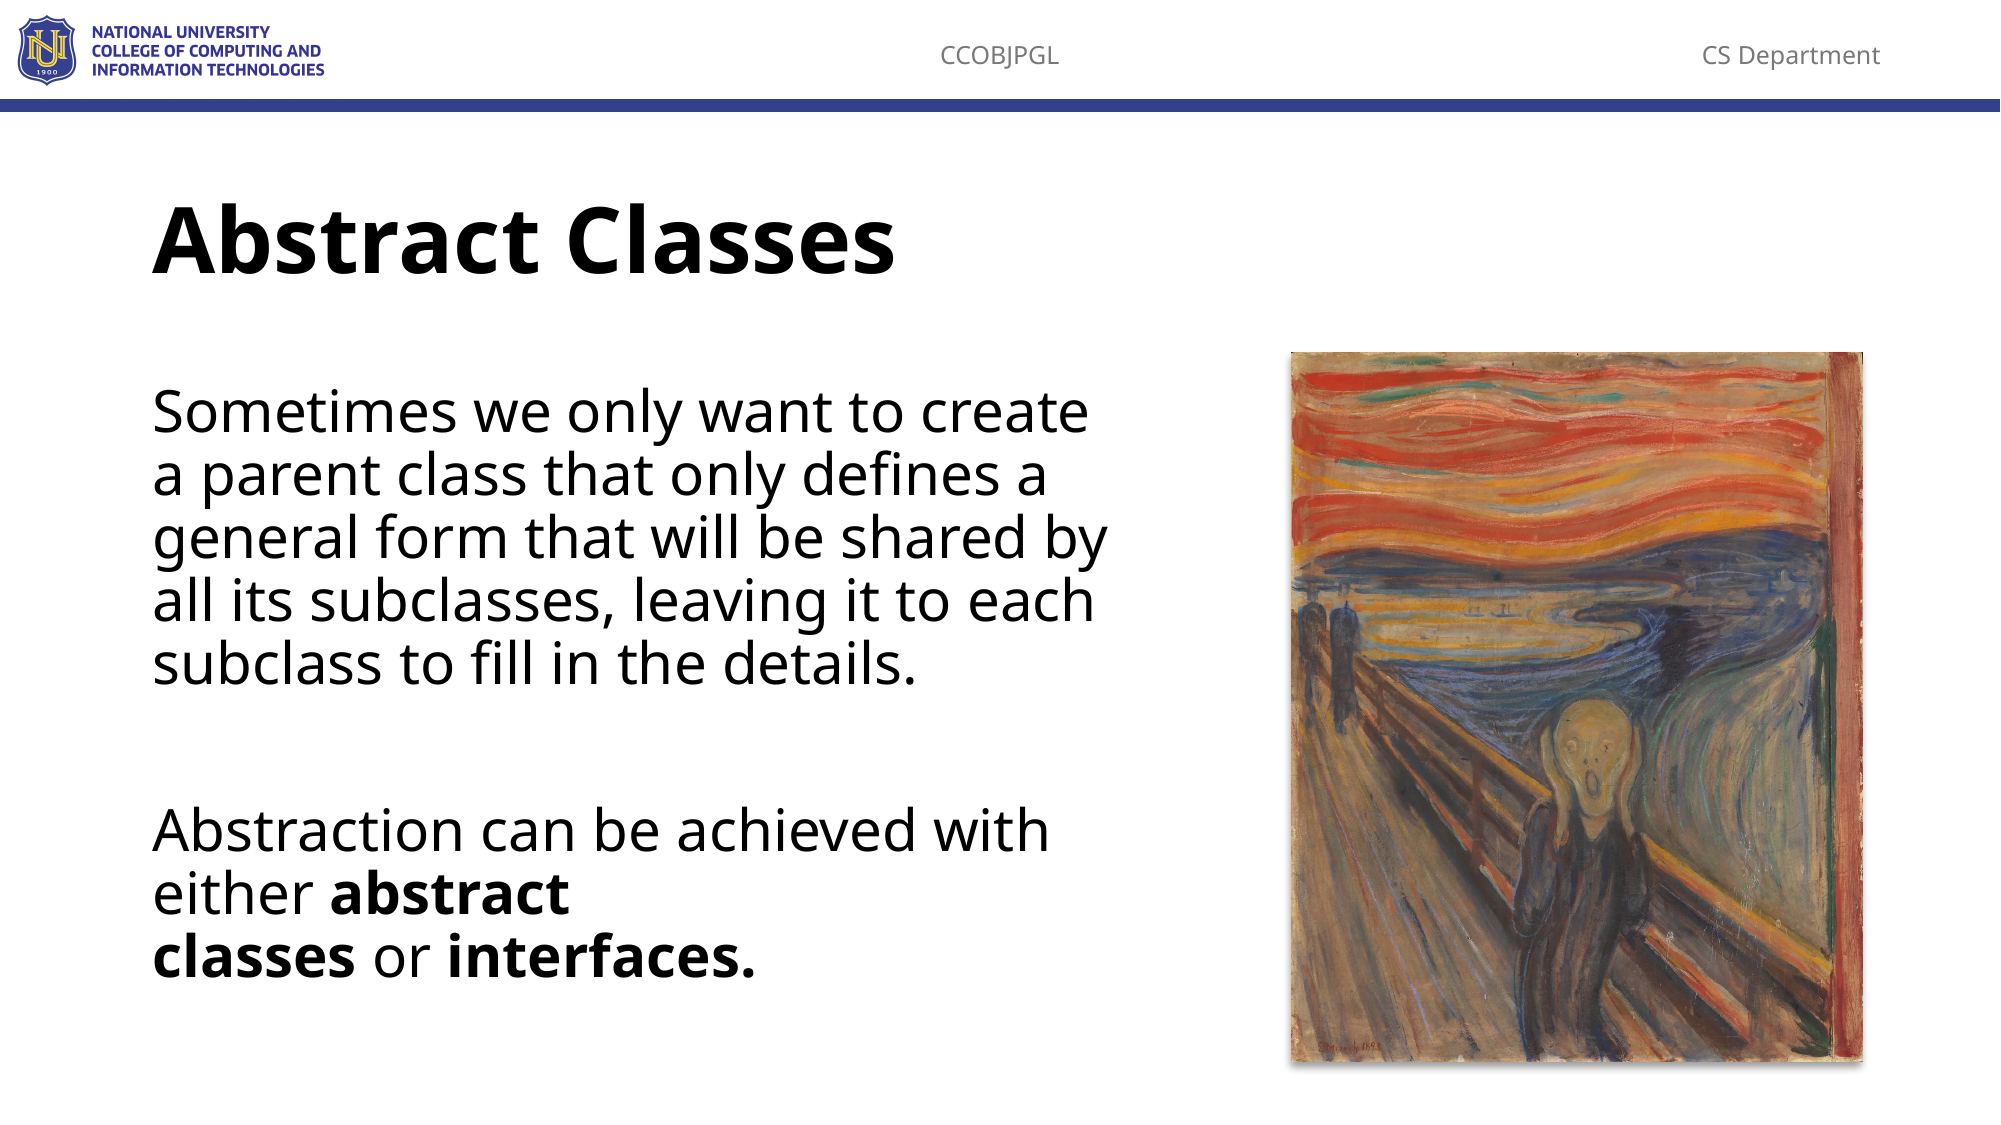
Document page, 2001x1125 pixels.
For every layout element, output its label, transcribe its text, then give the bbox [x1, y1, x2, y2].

picture [0, 0, 337, 99]
picture [1291, 352, 1863, 1063]
title Abstract Classes [137, 135, 1863, 353]
list Sometimes we only want to create a parent class that only defines a general form that will be shared by all its subclasses, leaving it to each subclass to fill in the details. Abstraction can be achieved with either abstract classes or interfaces. [137, 375, 1151, 1089]
